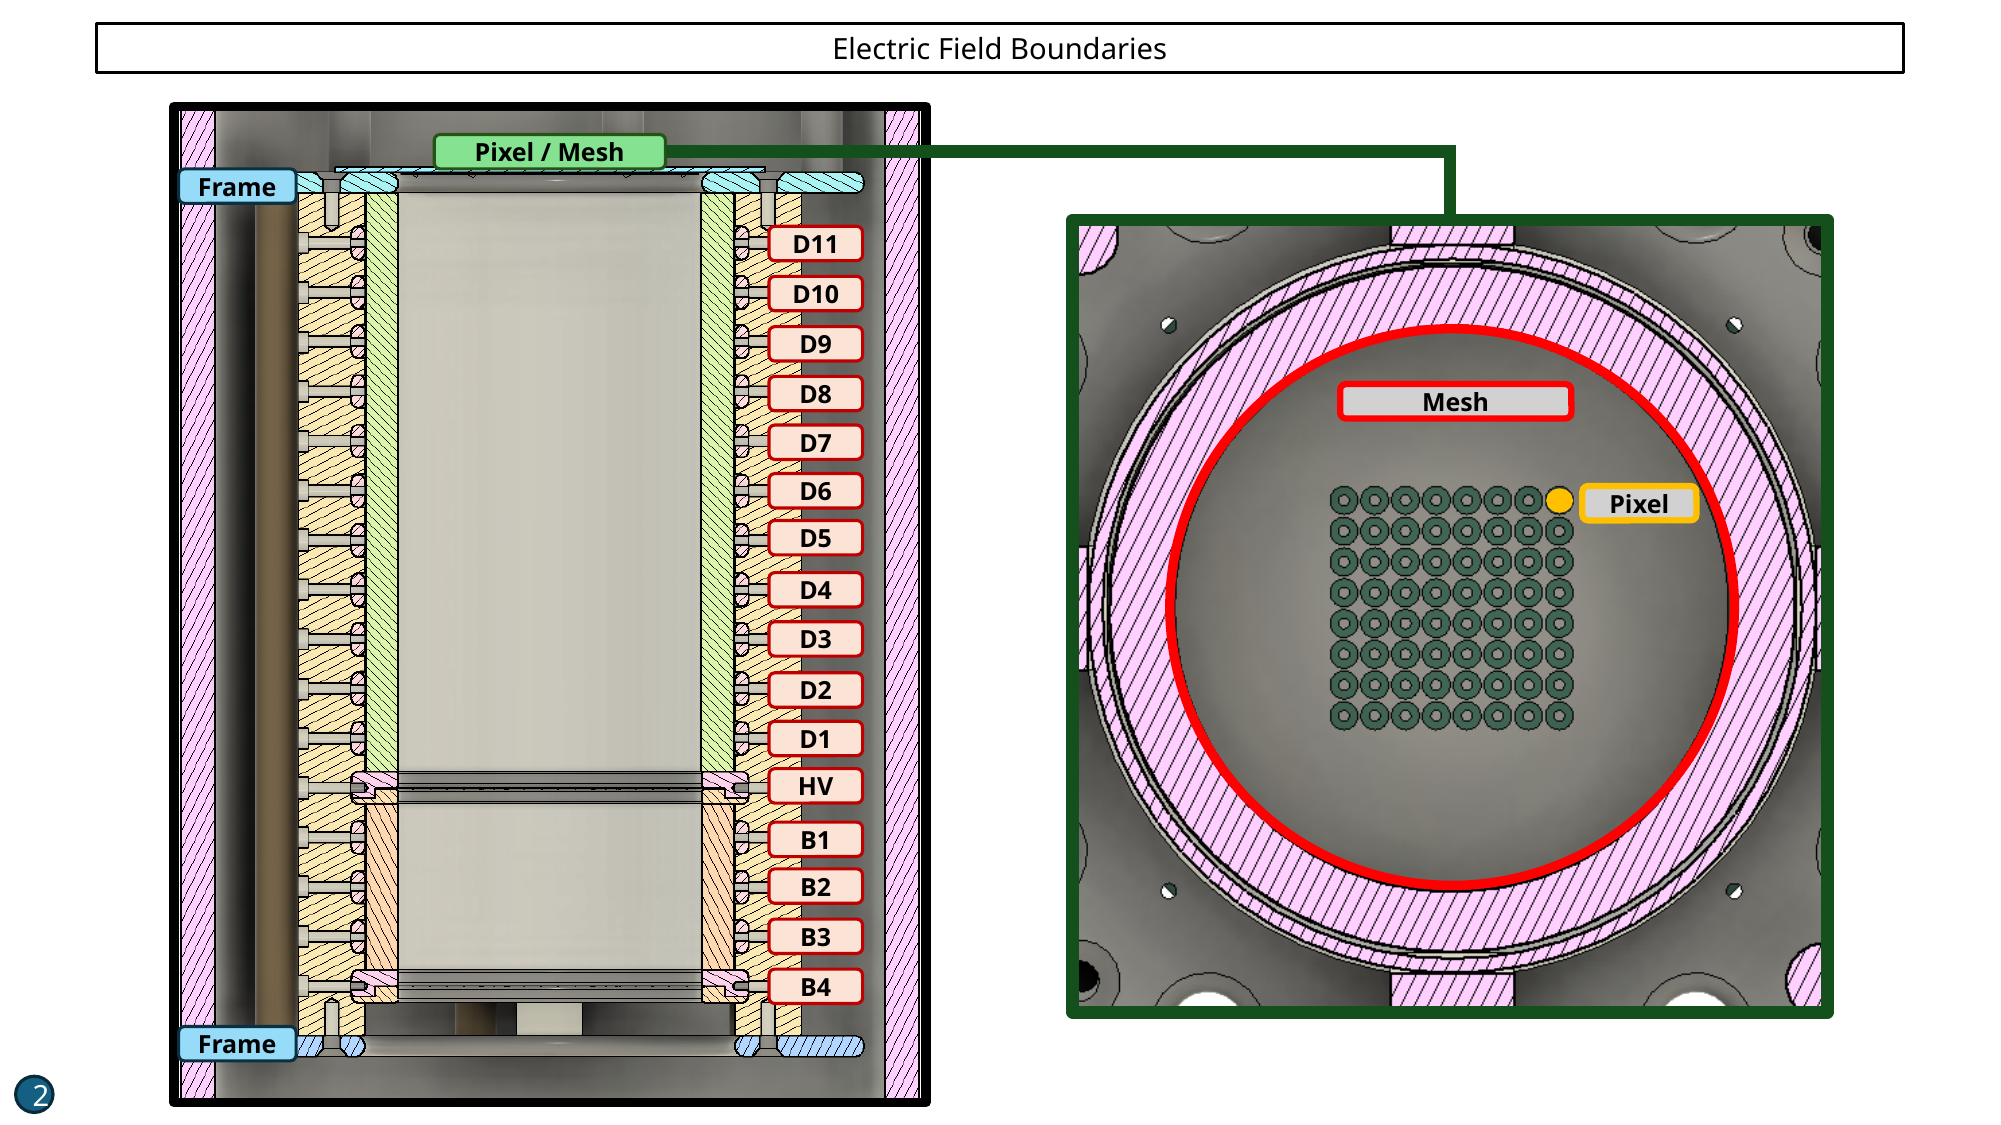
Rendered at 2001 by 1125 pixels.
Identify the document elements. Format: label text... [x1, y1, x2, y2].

text_box Electric Field Boundaries [96, 23, 1904, 73]
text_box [178, 110, 1822, 1099]
text_box 2 [14, 1074, 55, 1115]
